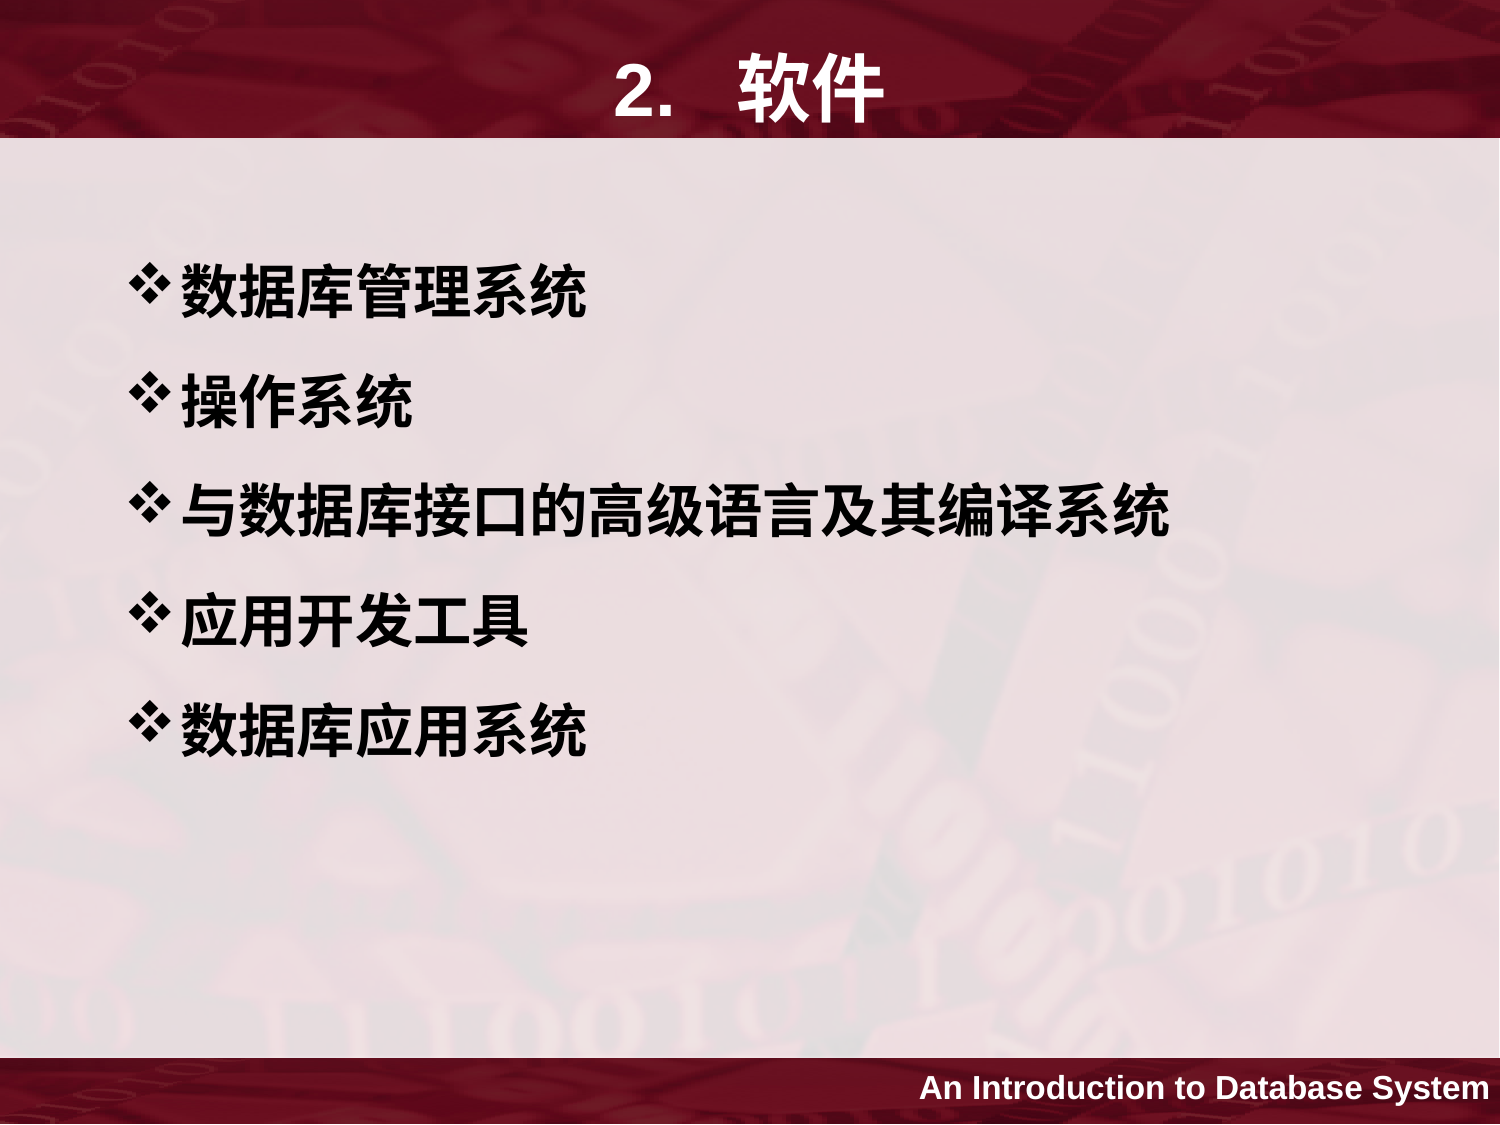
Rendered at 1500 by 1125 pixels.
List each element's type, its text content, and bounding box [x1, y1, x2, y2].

list 数据库管理系统 操作系统 与数据库接口的高级语言及其编译系统 应用开发工具 数据库应用系统 [108, 219, 1459, 1017]
picture [0, 0, 1500, 1124]
title 2. 软件 [75, 0, 1425, 181]
